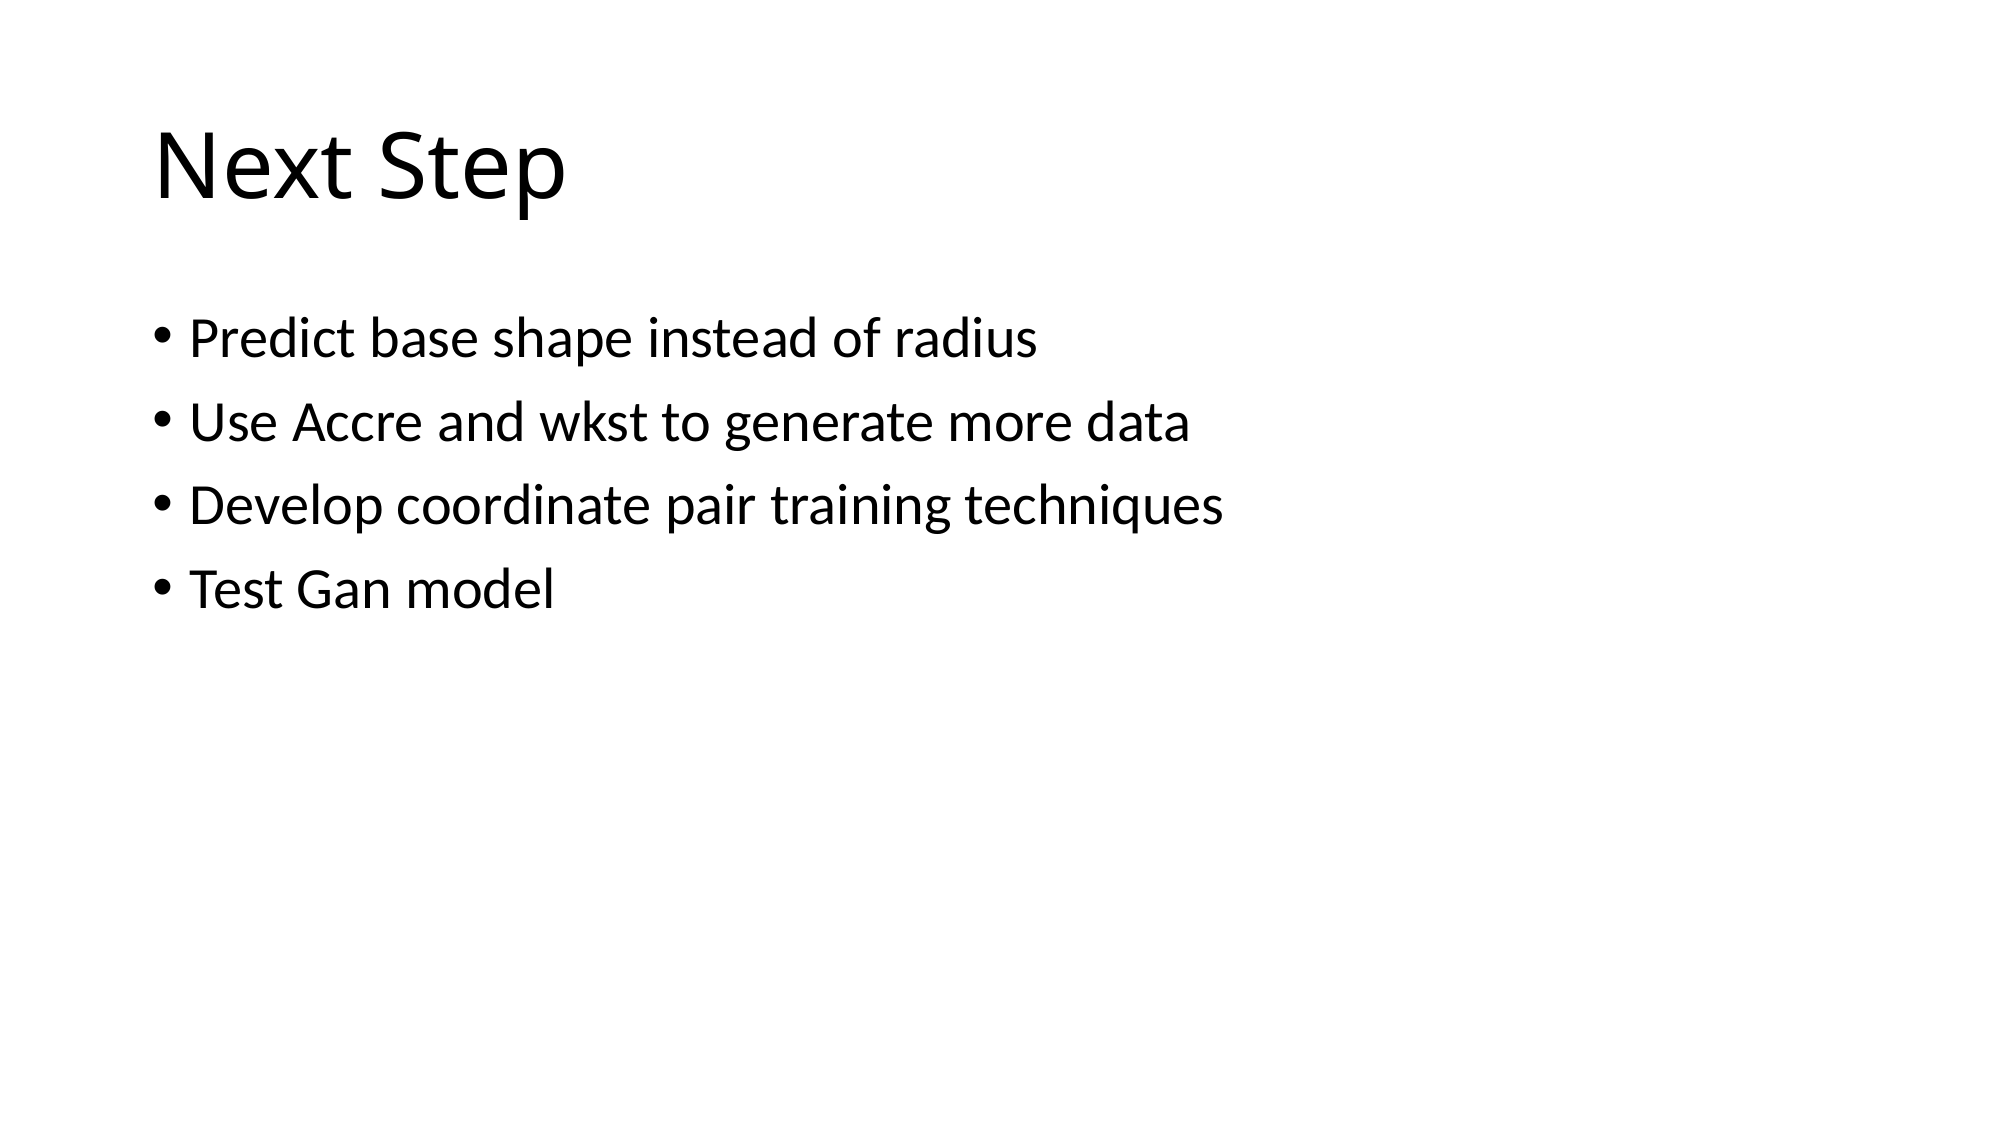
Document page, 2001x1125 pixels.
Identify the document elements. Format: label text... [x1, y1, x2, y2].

list Predict base shape instead of radius Use Accre and wkst to generate more data Develop coordinate pair training techniques Test Gan model [137, 299, 1863, 1014]
title Next Step [137, 59, 1863, 278]
